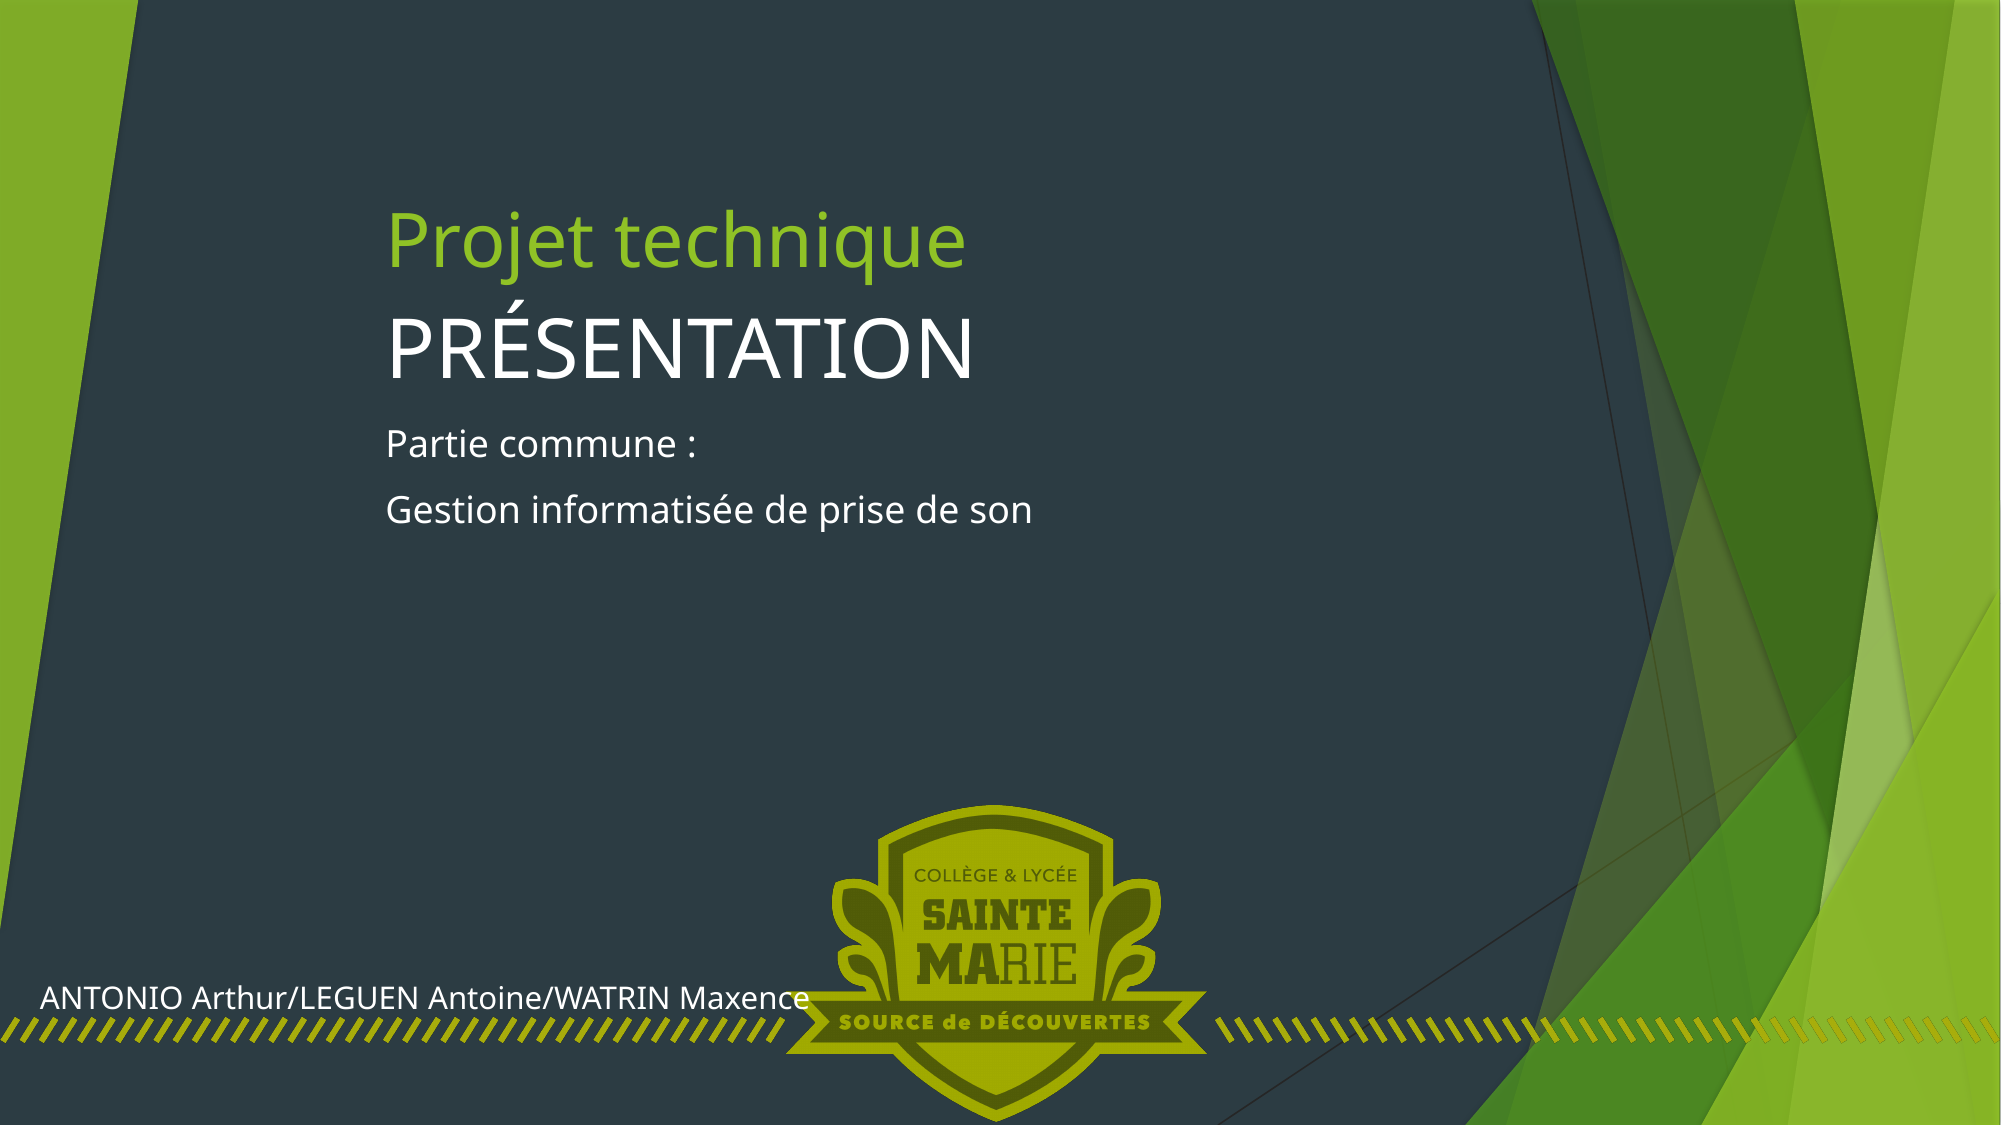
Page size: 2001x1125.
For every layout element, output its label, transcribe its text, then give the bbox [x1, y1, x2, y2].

subtitle Partie commune : Gestion informatisée de prise de son [370, 412, 1875, 612]
text_box Présentation [370, 298, 1750, 404]
title Projet technique [370, 184, 1750, 290]
picture [0, 804, 2000, 1123]
